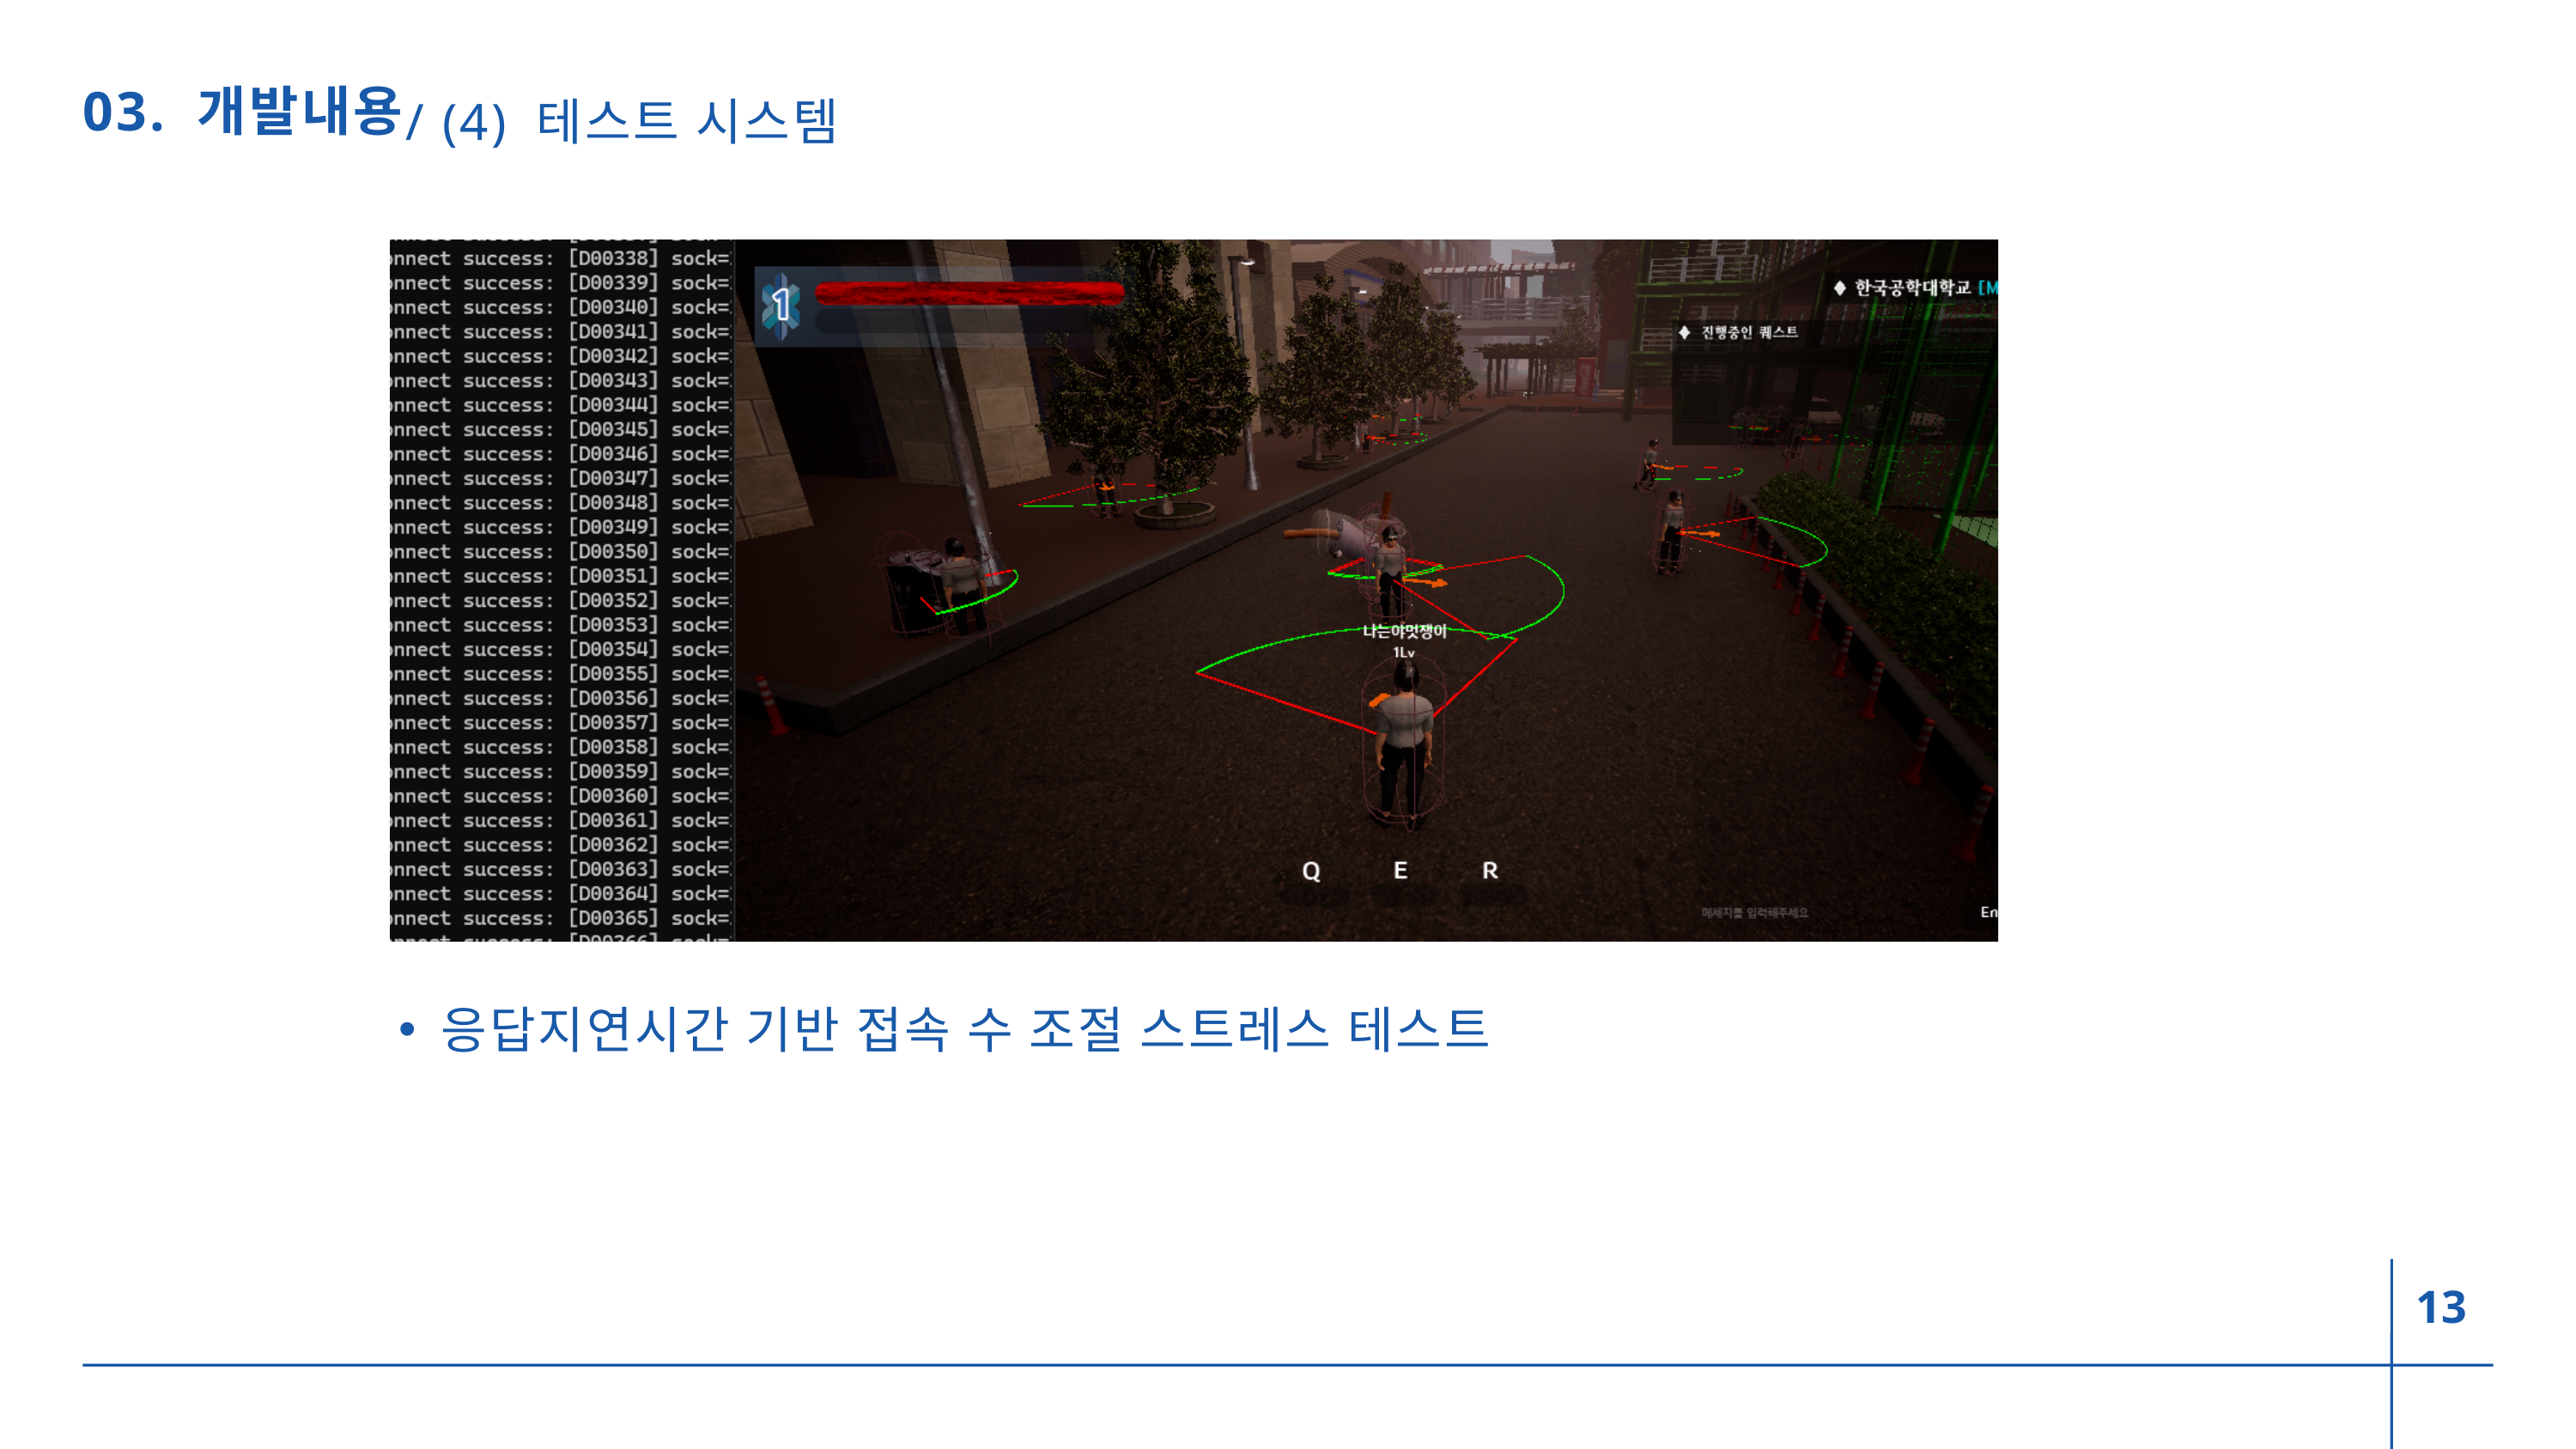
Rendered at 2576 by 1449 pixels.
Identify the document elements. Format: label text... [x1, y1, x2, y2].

text_box 13 [2415, 1269, 2468, 1332]
text_box / (4) 테스트 시스템 [390, 75, 2139, 150]
text_box [390, 239, 1999, 942]
text_box 응답지연시간 기반 접속 수 조절 스트레스 테스트 [355, 983, 2173, 1134]
text_box 03. 개발내용 [82, 82, 390, 142]
